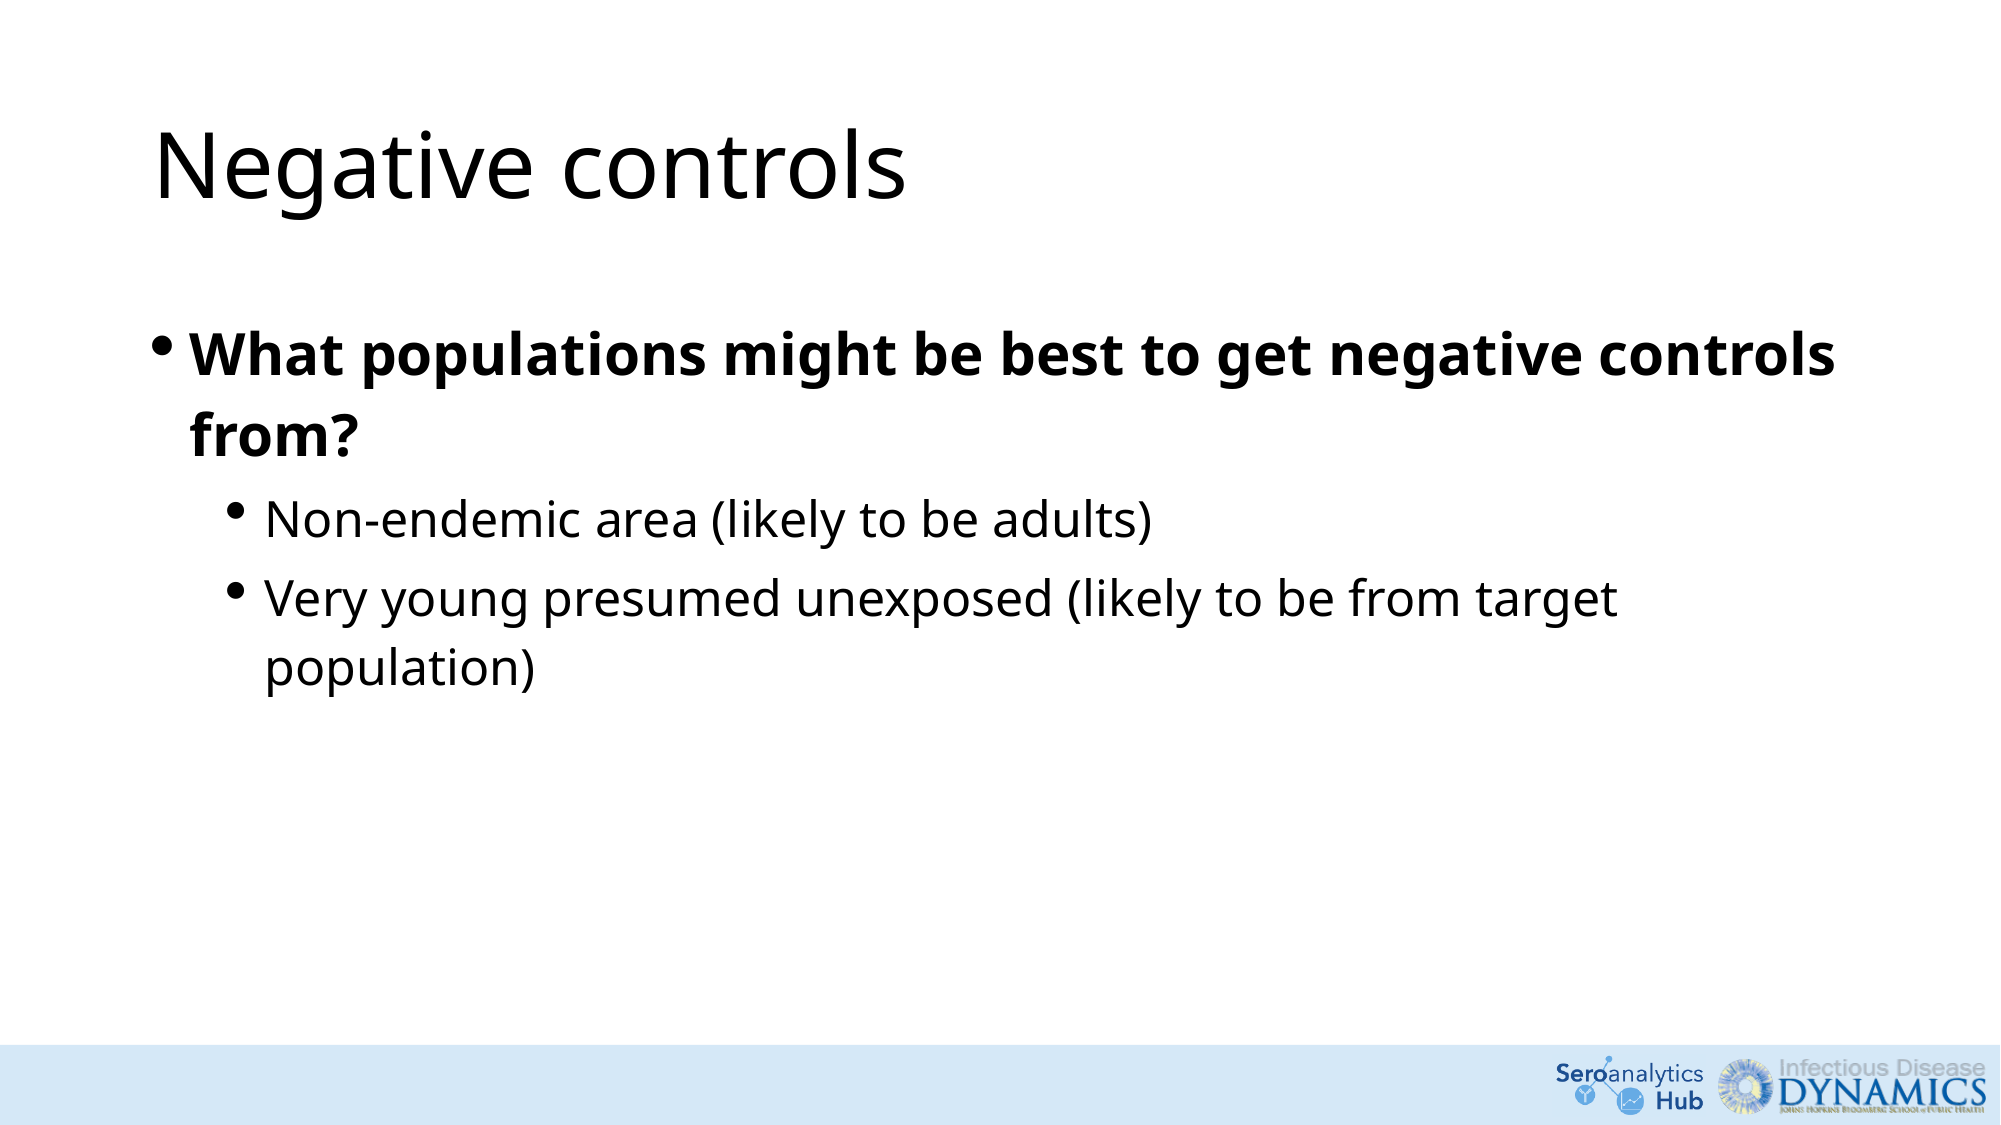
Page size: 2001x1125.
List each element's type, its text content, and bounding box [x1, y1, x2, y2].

list What populations might be best to get negative controls from? Non-endemic area (likely to be adults) Very young presumed unexposed (likely to be from target population) [137, 299, 1863, 1014]
title Negative controls [137, 59, 1863, 278]
picture [1719, 1059, 1986, 1115]
